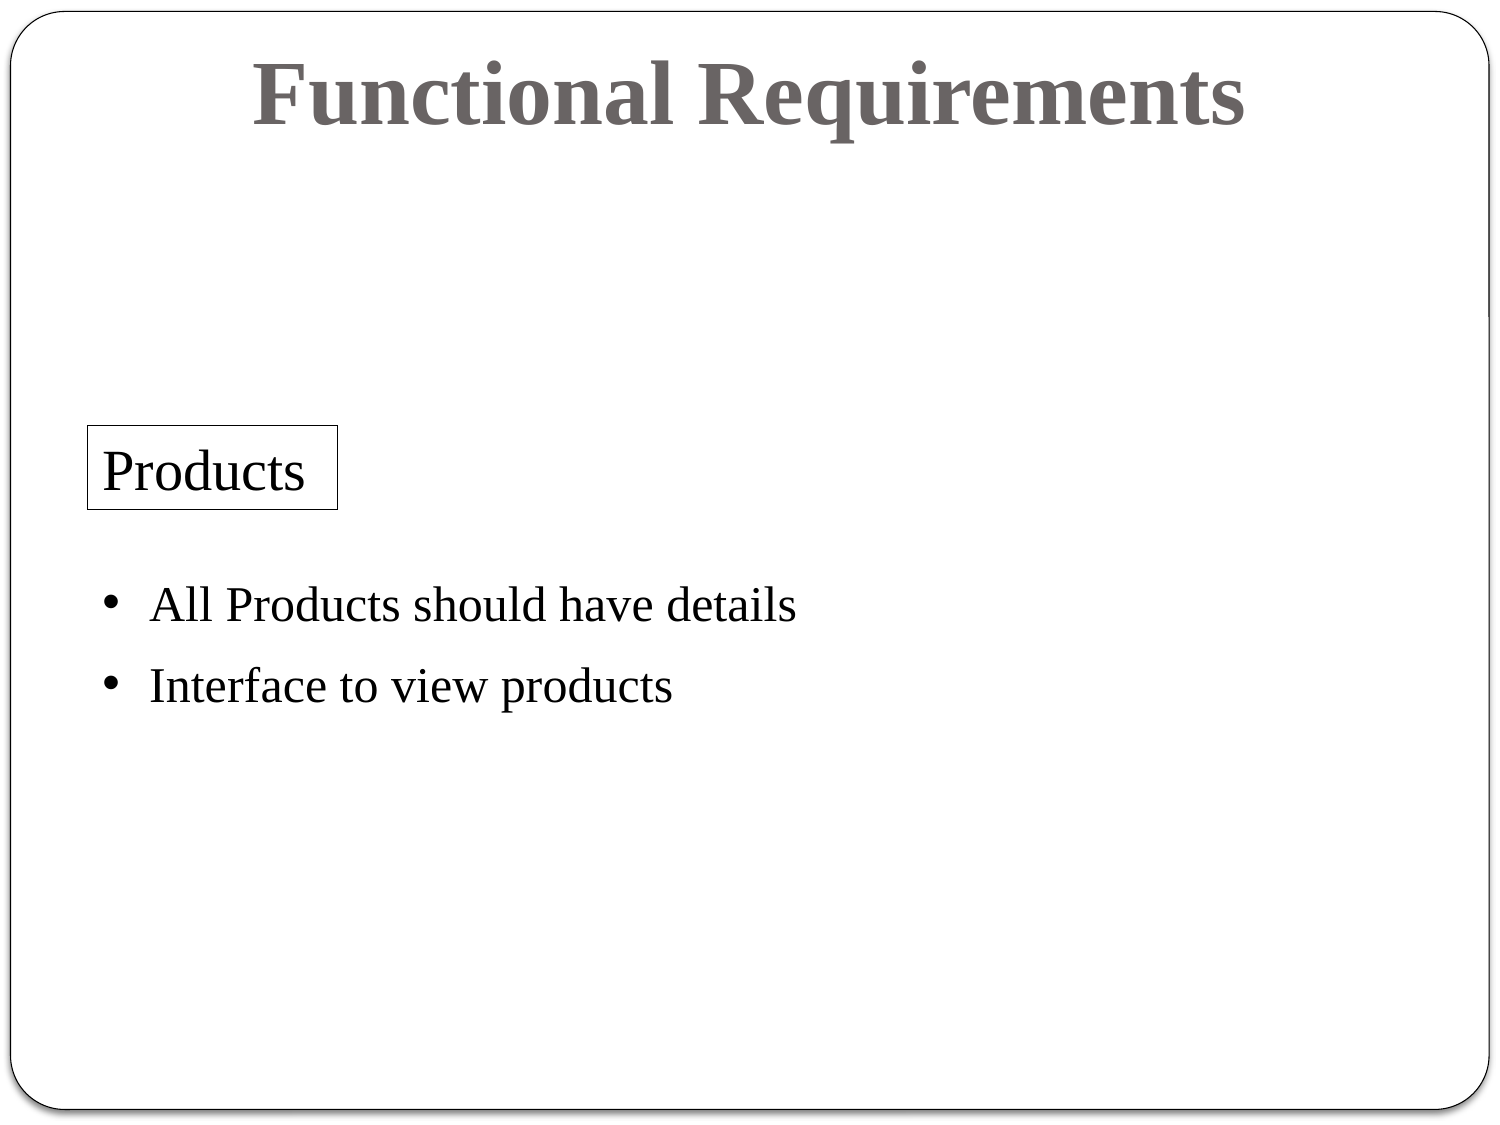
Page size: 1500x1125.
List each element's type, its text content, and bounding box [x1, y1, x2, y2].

text_box Products [87, 425, 338, 510]
text_box All Products should have details Interface to view products [87, 563, 875, 720]
text_box Functional Requirements [237, 24, 1263, 150]
